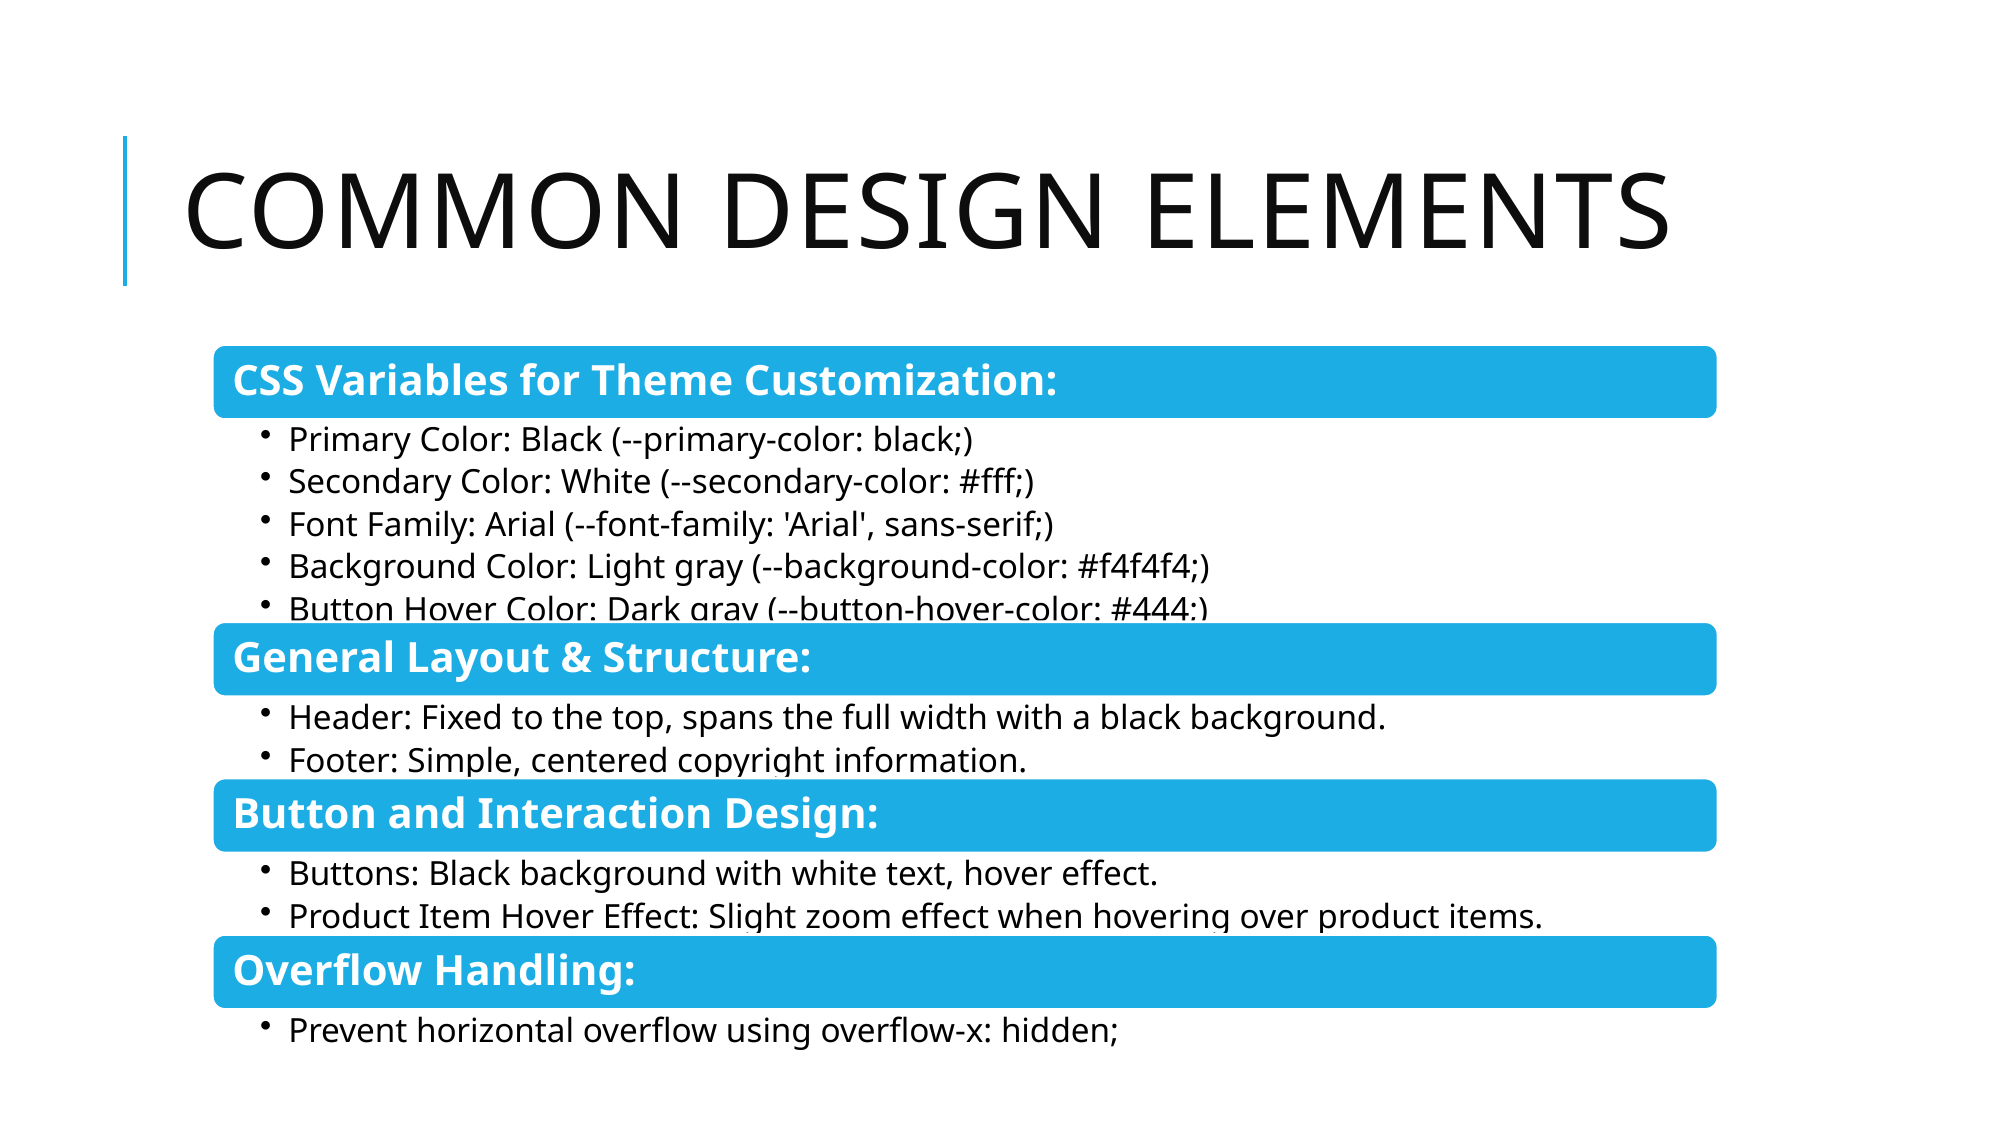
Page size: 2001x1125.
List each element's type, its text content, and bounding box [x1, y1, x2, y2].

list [212, 341, 1719, 1066]
title Common Design Elements [168, 96, 1763, 342]
